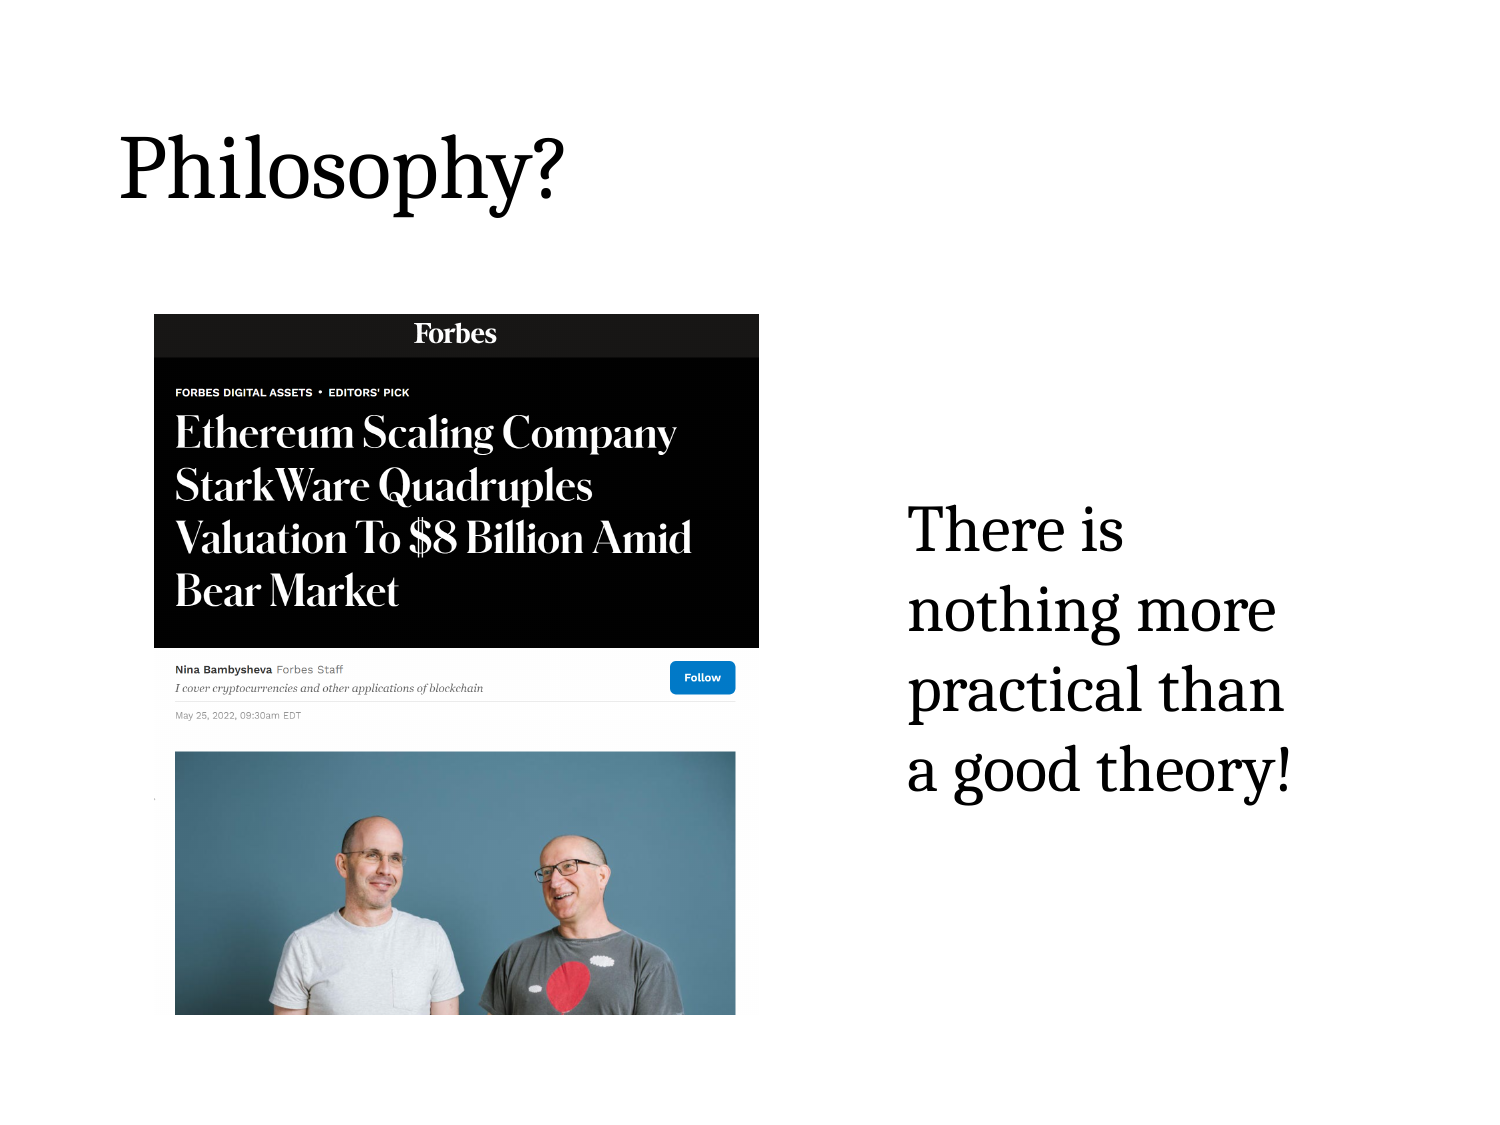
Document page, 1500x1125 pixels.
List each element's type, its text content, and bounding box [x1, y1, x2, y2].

text_box There is nothing more practical than a good theory! [892, 477, 1335, 813]
title Philosophy? [103, 59, 1397, 278]
picture [153, 313, 760, 1016]
